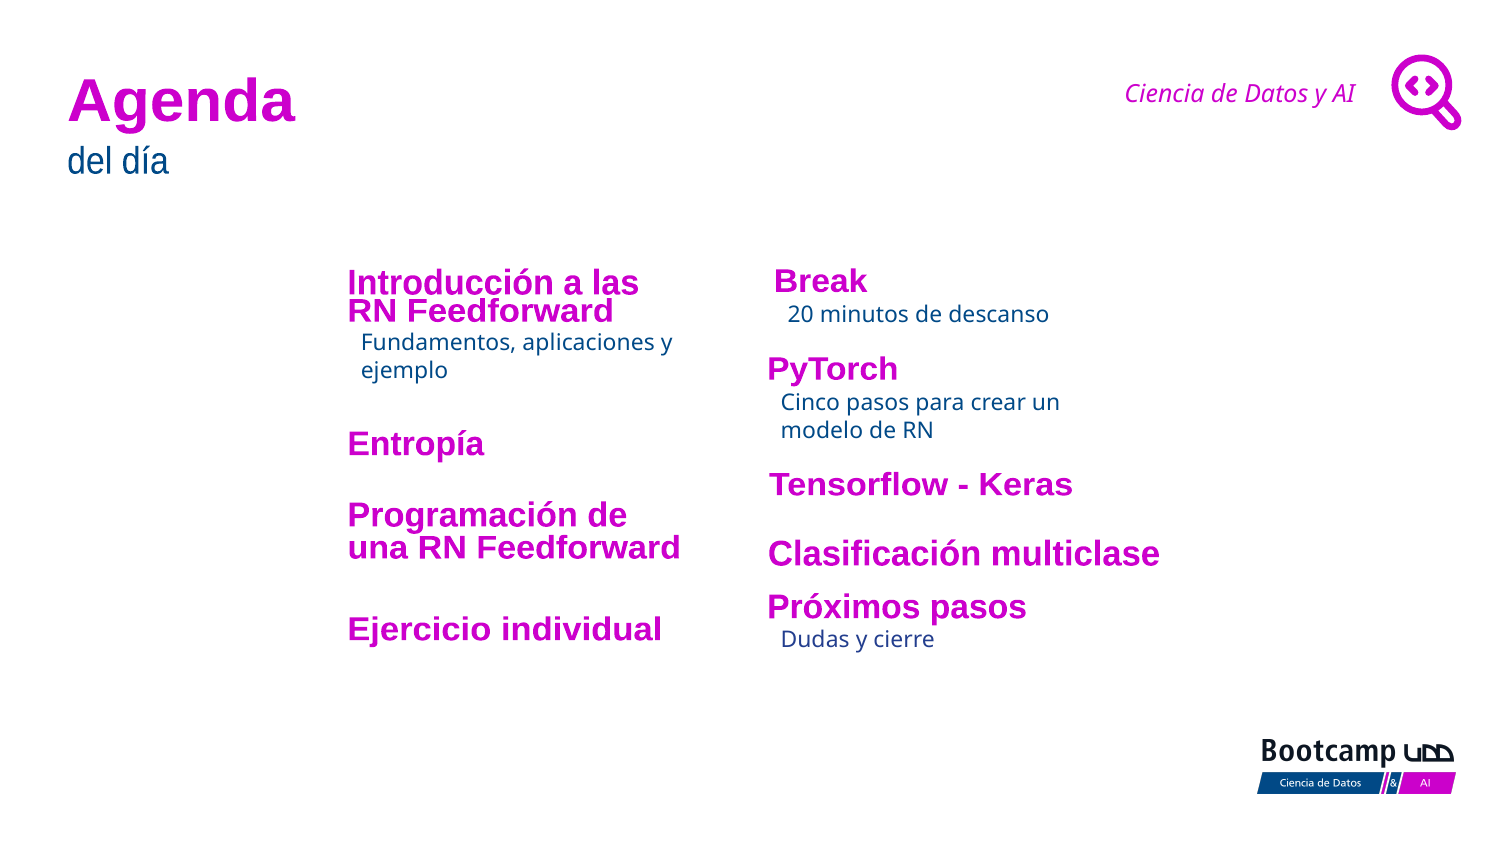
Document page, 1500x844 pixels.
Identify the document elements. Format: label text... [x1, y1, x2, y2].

picture [1257, 739, 1456, 794]
text_box Cinco pasos para crear un modelo de RN [760, 372, 1124, 403]
text_box Dudas y cierre [760, 609, 1124, 640]
text_box 20 minutos de descanso [767, 284, 1131, 315]
text_box Fundamentos, aplicaciones y ejemplo [340, 313, 704, 343]
